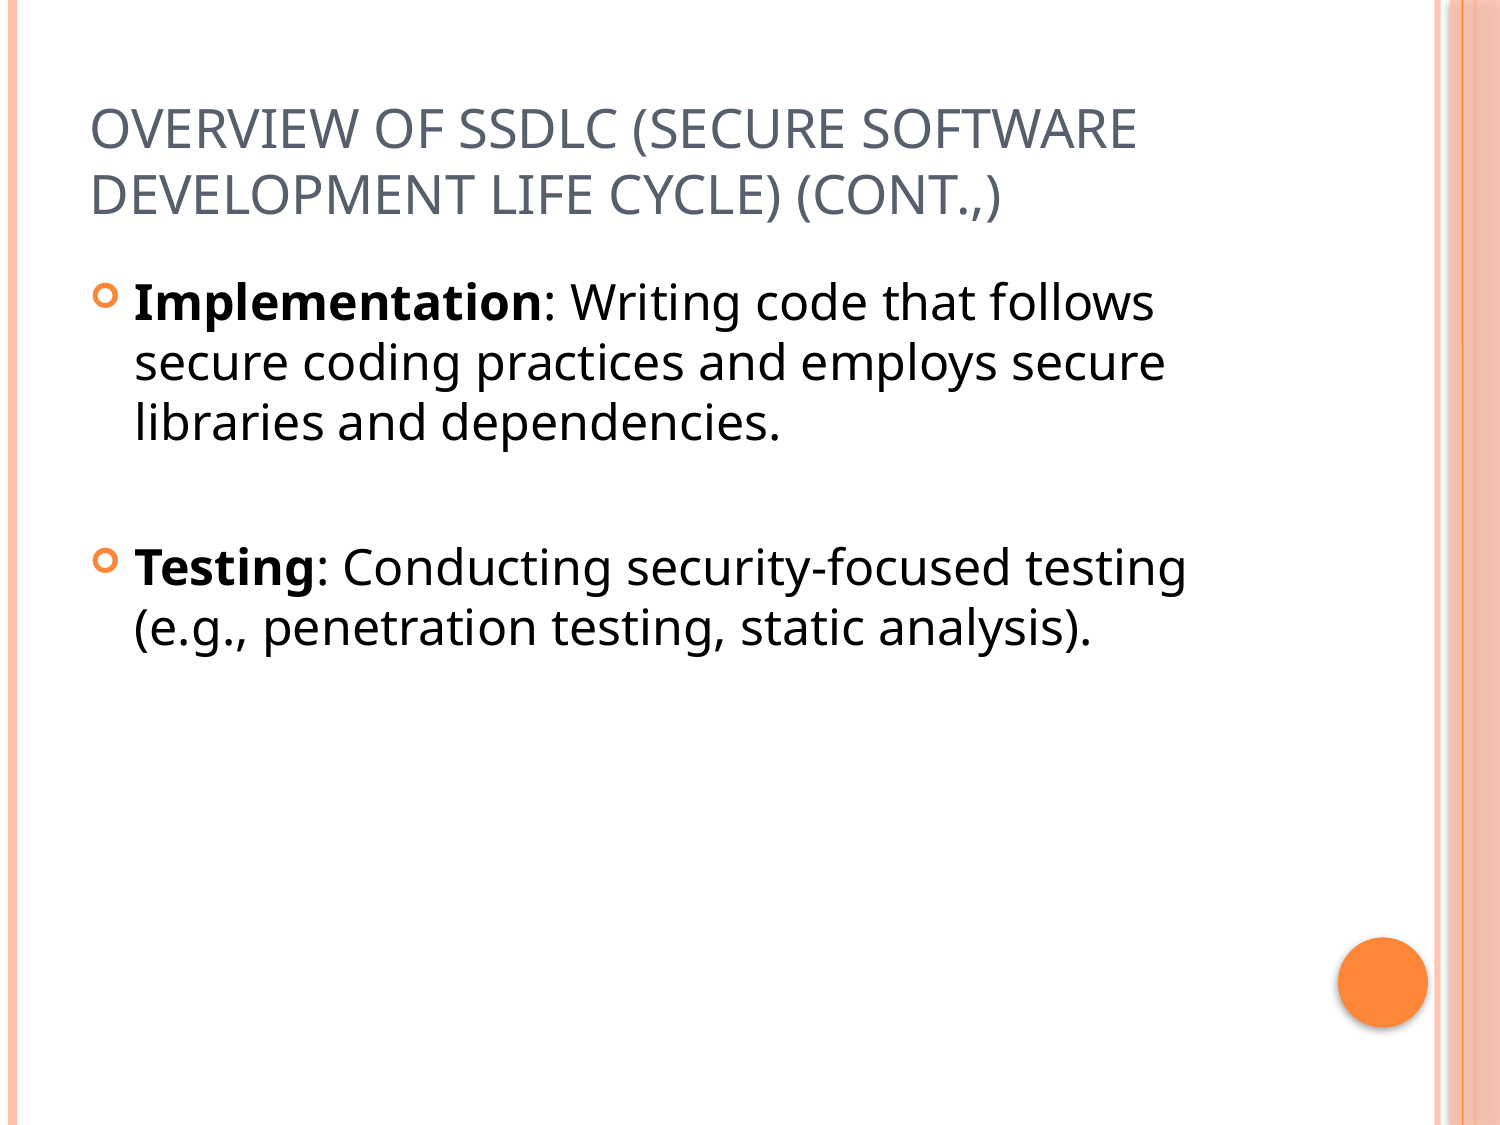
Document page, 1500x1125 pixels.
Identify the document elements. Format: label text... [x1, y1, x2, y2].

title Overview of SSDLC (Secure Software Development Life Cycle) (Cont.,) [75, 45, 1300, 233]
list Implementation: Writing code that follows secure coding practices and employs secure libraries and dependencies. Testing: Conducting security-focused testing (e.g., penetration testing, static analysis). [75, 262, 1300, 1062]
